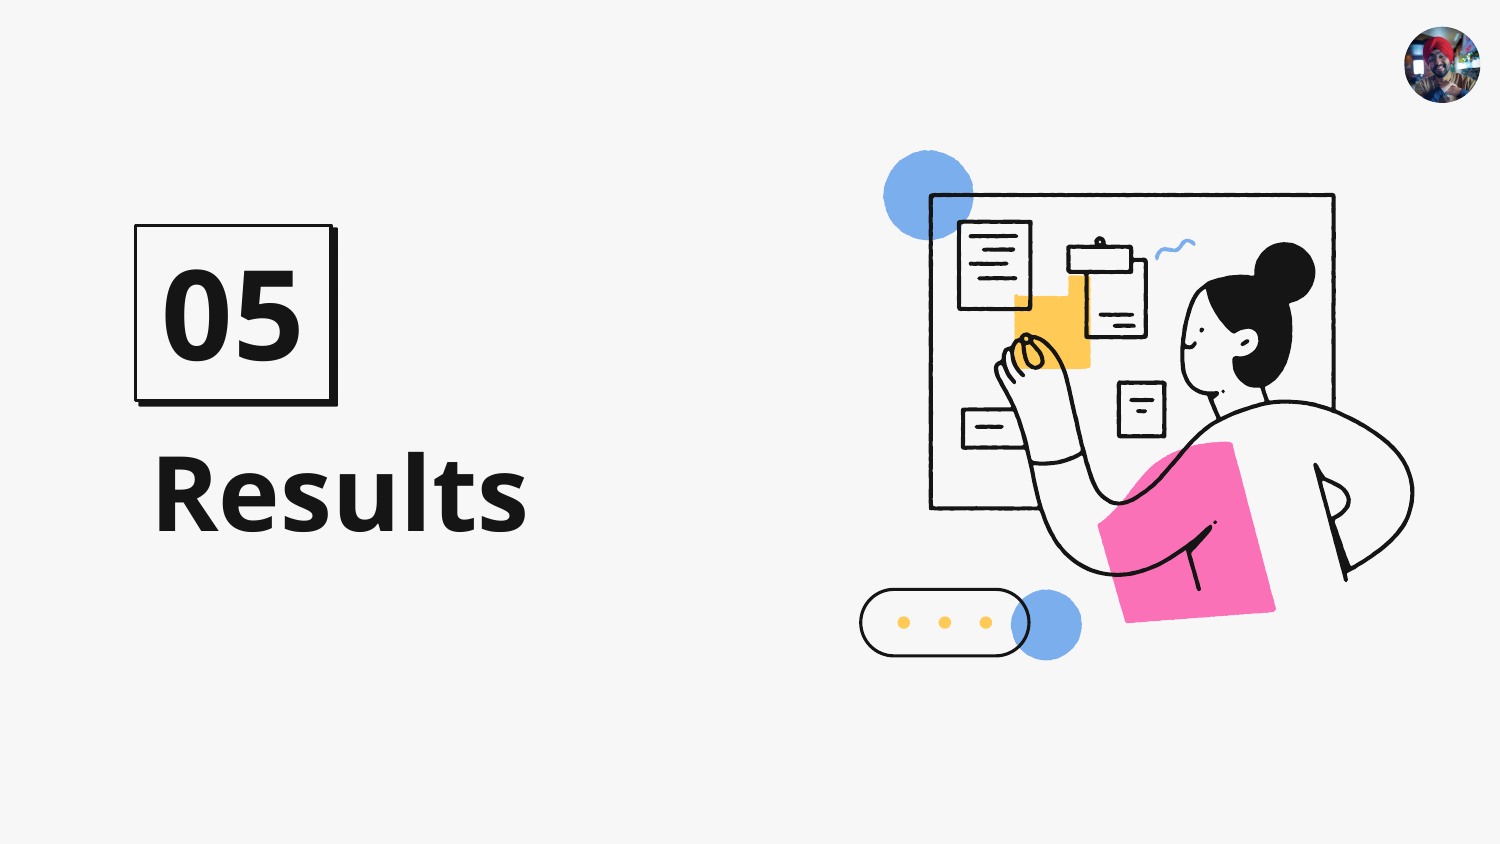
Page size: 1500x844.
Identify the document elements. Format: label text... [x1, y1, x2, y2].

picture [1403, 26, 1481, 104]
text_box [860, 149, 1415, 661]
title Results [135, 420, 842, 559]
title 05 [134, 224, 333, 402]
